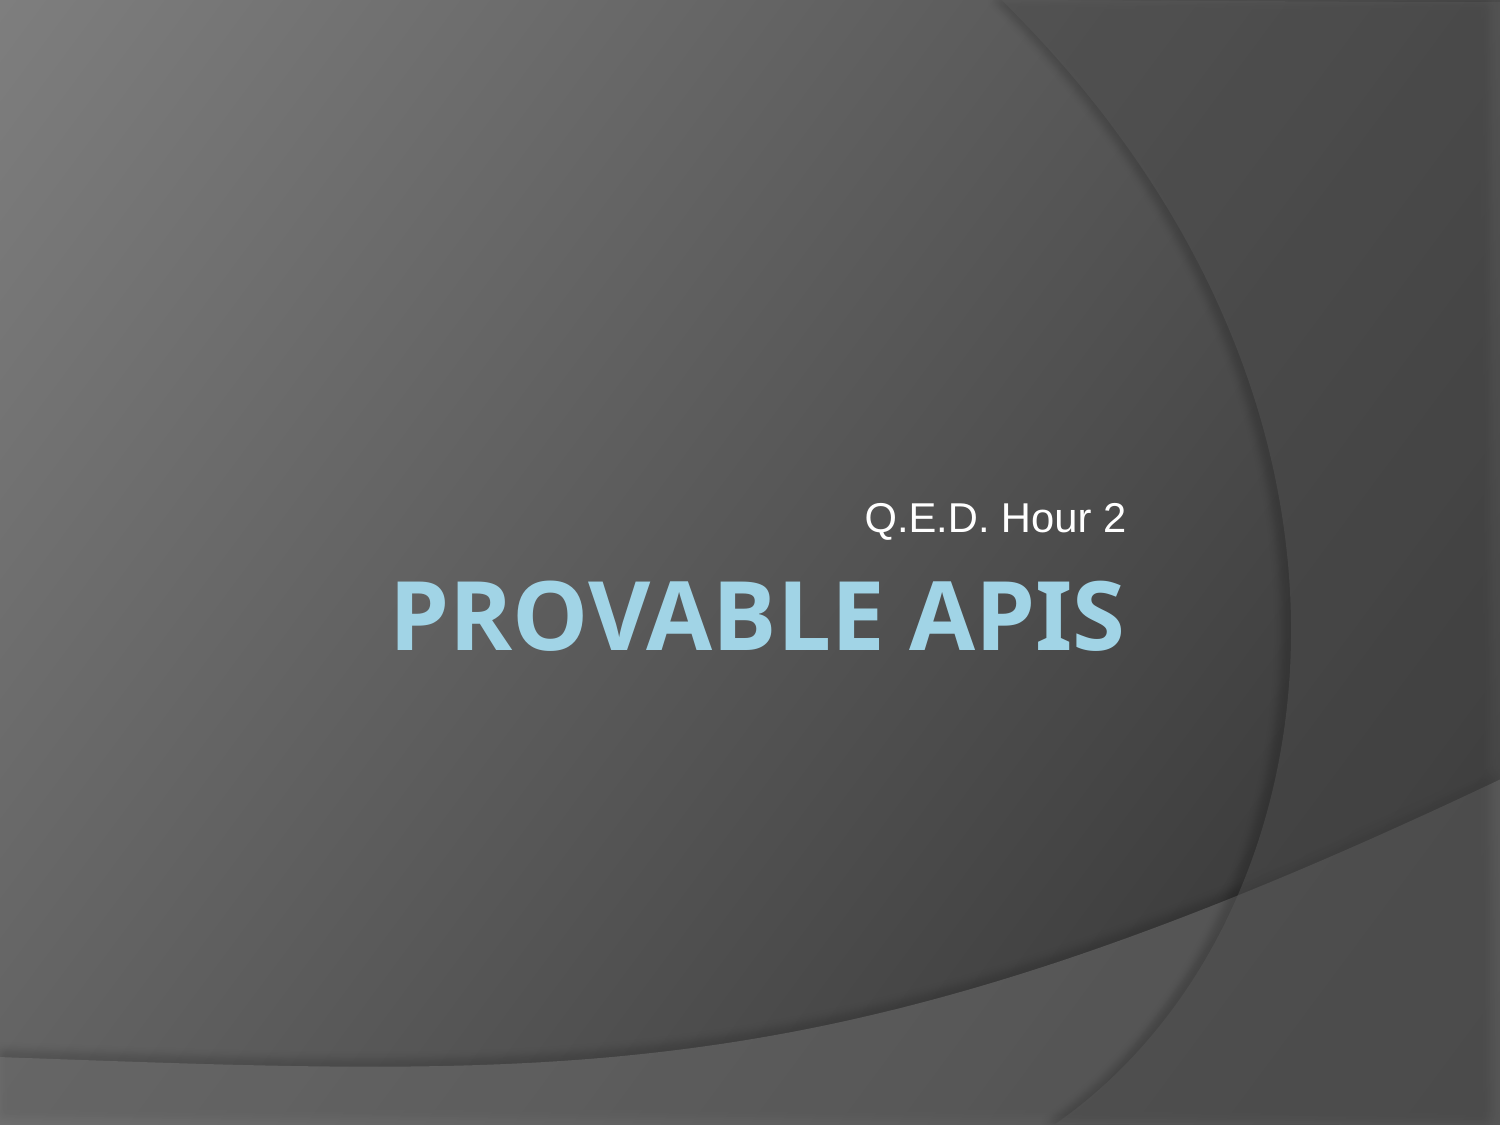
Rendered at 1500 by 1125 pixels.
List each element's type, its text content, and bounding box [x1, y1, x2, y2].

subtitle Q.E.D. Hour 2 [71, 253, 1134, 541]
title Provable APIs [70, 547, 1134, 925]
